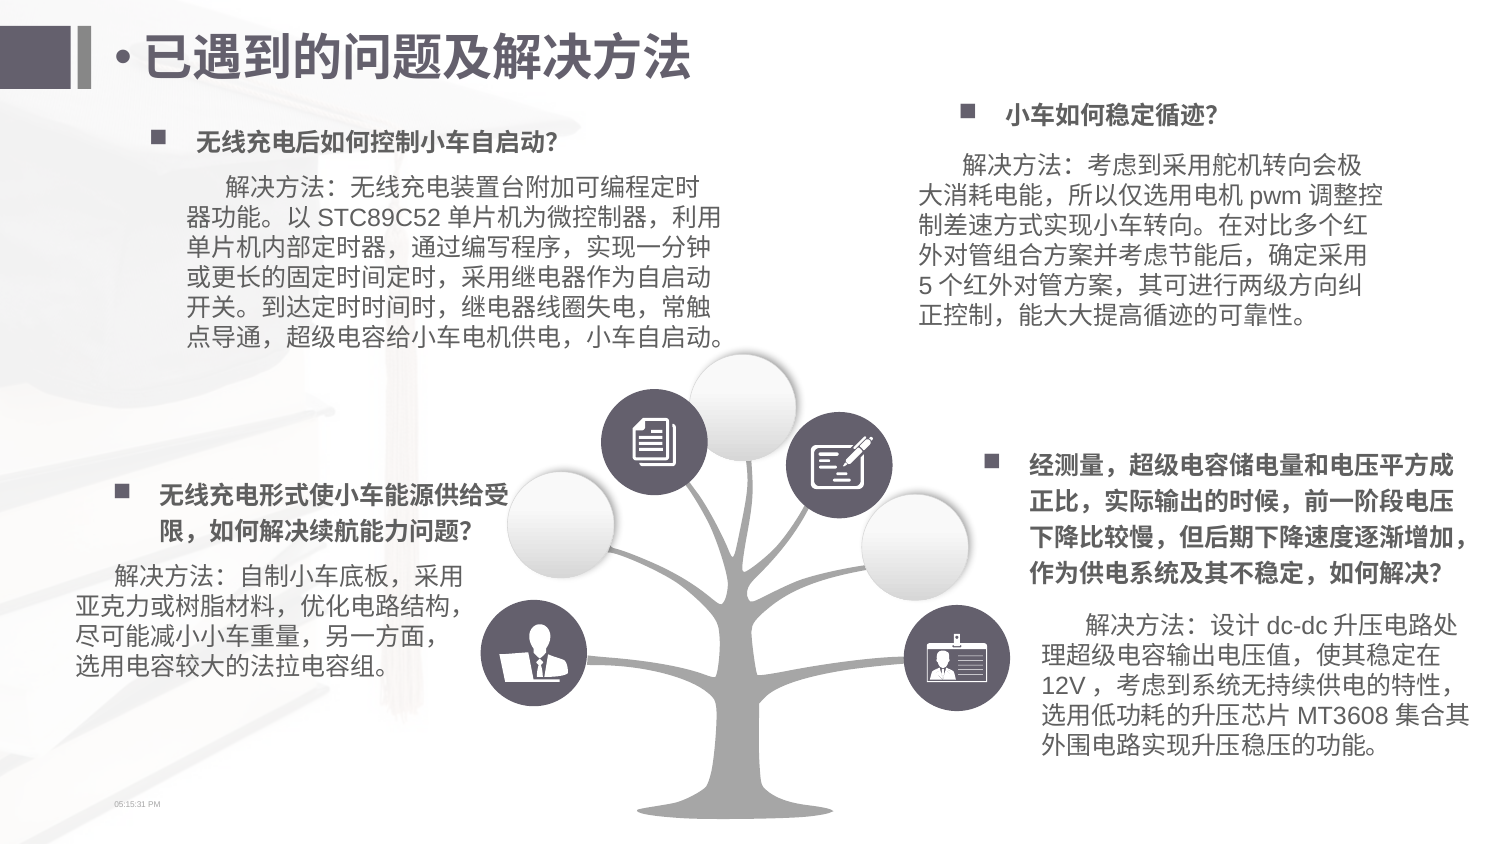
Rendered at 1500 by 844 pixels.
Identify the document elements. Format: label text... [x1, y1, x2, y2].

text_box 解决方法：无线充电装置台附加可编程定时器功能。以STC89C52单片机为微控制器，利用单片机内部定时器，通过编写程序，实现一分钟或更长的固定时间定时，采用继电器作为自启动开关。到达定时时间时，继电器线圈失电，常触点导通，超级电容给小车电机供电，小车自启动。 [166, 171, 744, 290]
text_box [601, 389, 708, 496]
text_box 无线充电形式使小车能源供给受限，如何解决续航能力问题？ [92, 473, 531, 521]
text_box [903, 604, 1011, 712]
title 已遇到的问题及解决方法 [103, 11, 1439, 93]
text_box 解决方法：考虑到采用舵机转向会极大消耗电能，所以仅选用电机pwm调整控制差速方式实现小车转向。在对比多个红外对管组合方案并考虑节能后，确定采用5个红外对管方案，其可进行两级方向纠正控制，能大大提高循迹的可靠性。 [903, 142, 1400, 337]
text_box [587, 464, 903, 820]
text_box [861, 494, 967, 601]
text_box 小车如何稳定循迹？？ [938, 93, 1415, 143]
text_box 无线充电后如何控制小车自启动？ [128, 119, 606, 170]
text_box [692, 354, 796, 461]
text_box 解决方法：自制小车底板，采用亚克力或树脂材料，优化电路结构，尽可能减小小车重量，另一方面，选用电容较大的法拉电容组。 [55, 560, 485, 654]
text_box 经测量，超级电容储电量和电压平方成正比，实际输出的时候，前一阶段电压下降比较慢，但后期下降速度逐渐增加，作为供电系统及其不稳定，如何解决？ [967, 436, 1487, 595]
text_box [480, 599, 587, 707]
text_box [507, 471, 614, 578]
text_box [785, 411, 893, 519]
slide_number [103, 782, 441, 827]
text_box 解决方法：设计dc-dc升压电路处理超级电容输出电压值，使其稳定在12V，考虑到系统无持续供电的特性，选用低功耗的升压芯片MT3608集合其外围电路实现升压稳压的功能。 [1021, 608, 1492, 783]
